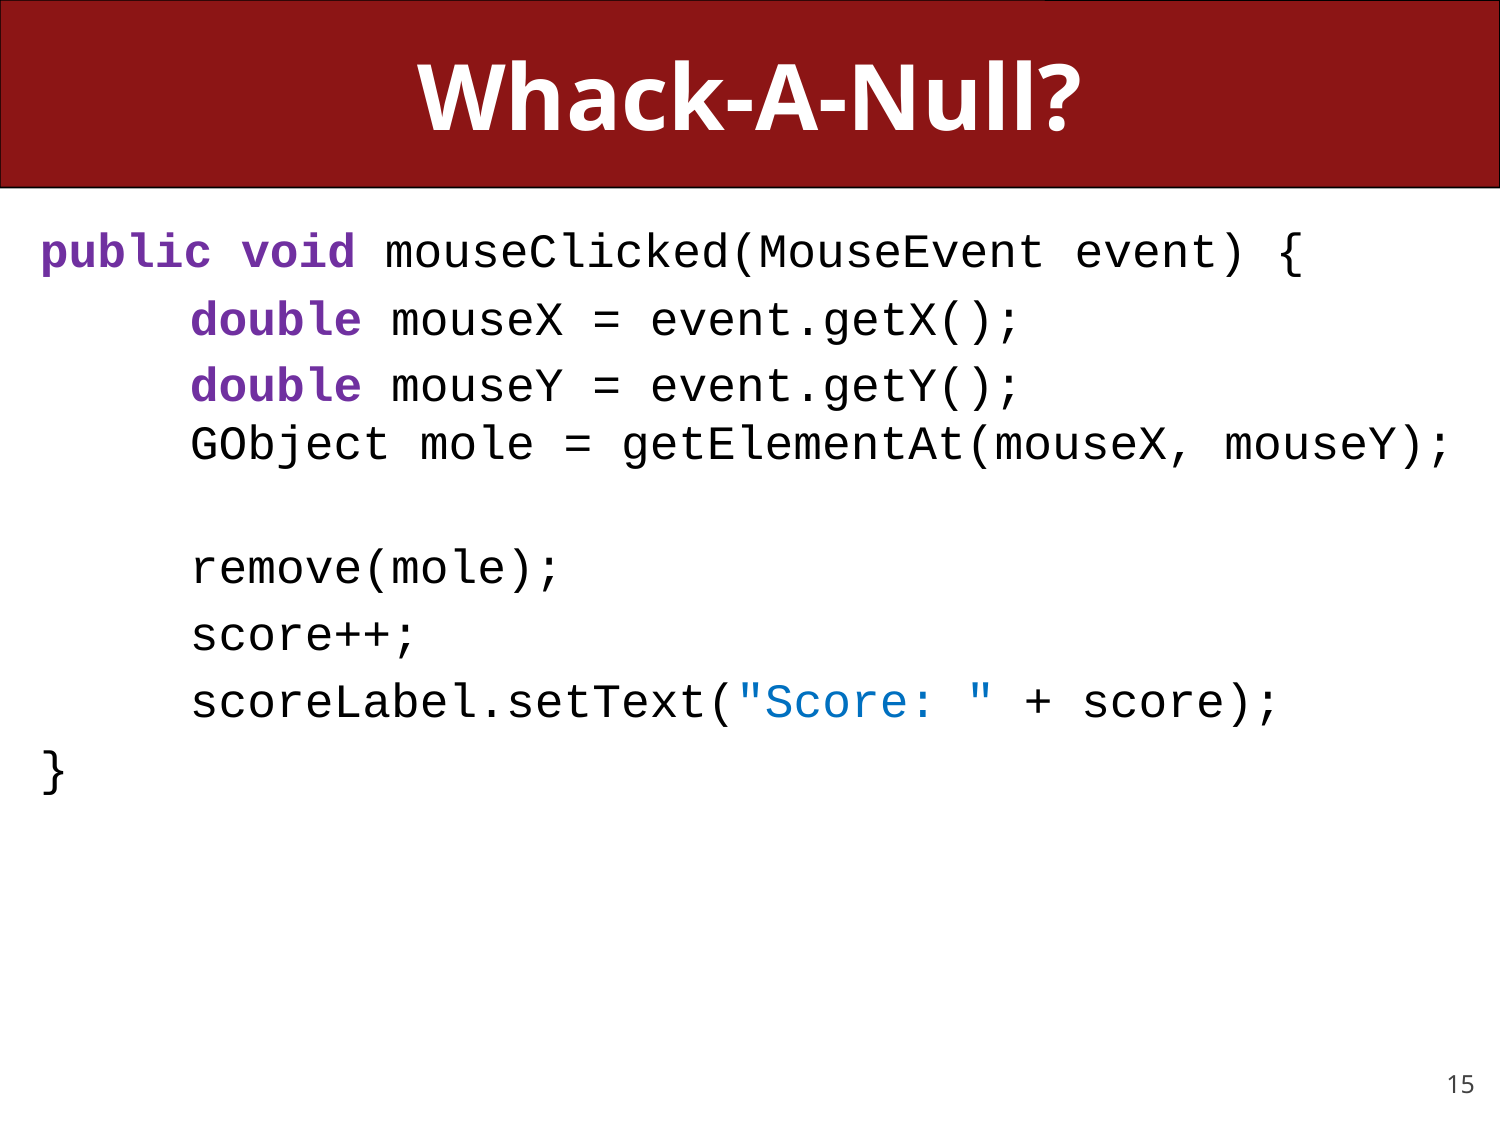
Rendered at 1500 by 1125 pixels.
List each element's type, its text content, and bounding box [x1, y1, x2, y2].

title Whack-A-Null? [75, 0, 1425, 188]
list public void mouseClicked(MouseEvent event) { double mouseX = event.getX(); double mouseY = event.getY(); GObject mole = getElementAt(mouseX, mouseY); remove(mole); score++; scoreLabel.setText("Score: " + score); } [24, 212, 1475, 1063]
